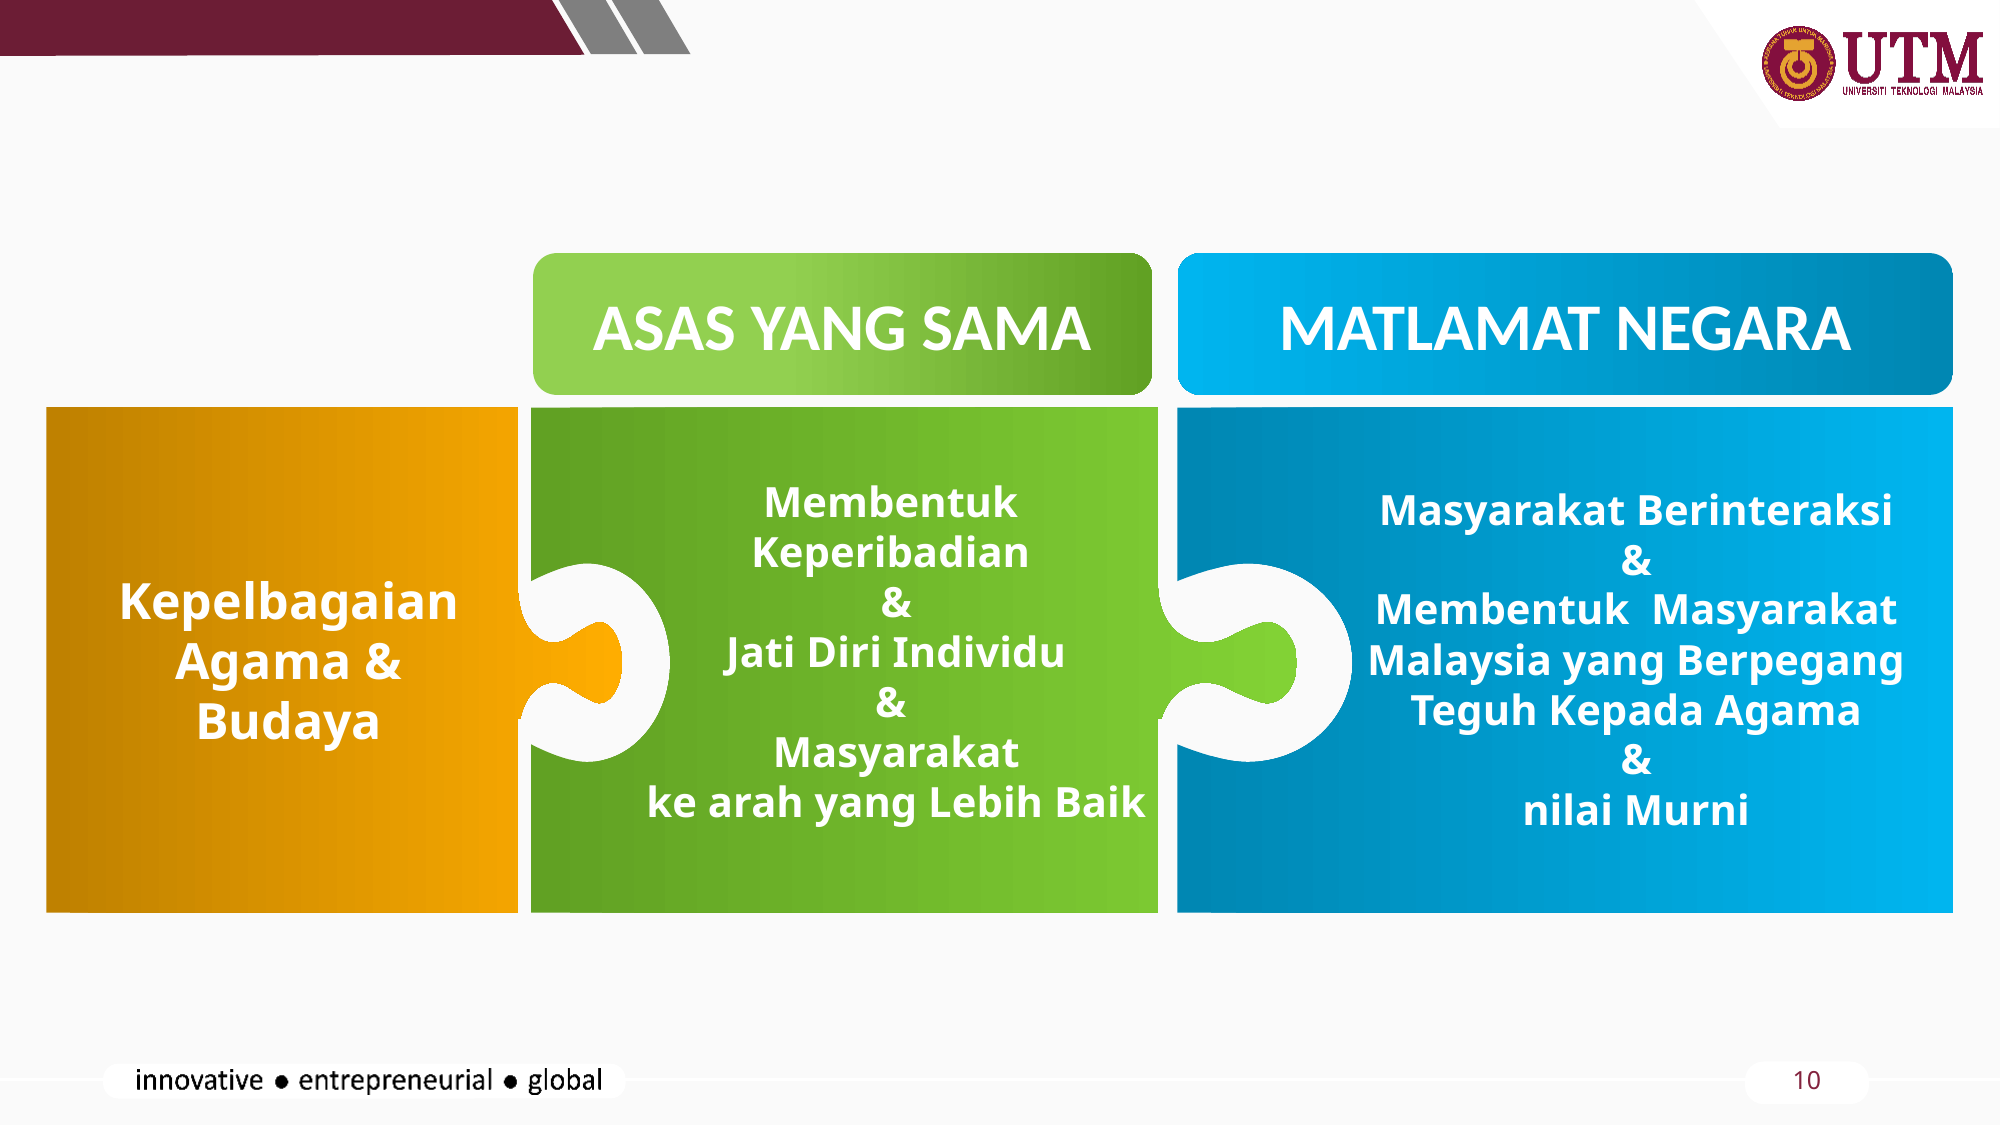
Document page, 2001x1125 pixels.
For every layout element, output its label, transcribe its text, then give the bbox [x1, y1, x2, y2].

text_box [531, 744, 1158, 913]
text_box MATLAMAT NEGARA [1177, 253, 1954, 395]
picture [1762, 26, 1983, 101]
text_box Masyarakat Berinteraksi & Membentuk Masyarakat Malaysia yang Berpegang Teguh Kepada Agama & nilai Murni [1351, 483, 1922, 834]
text_box Kepelbagaian Agama & Budaya [84, 569, 494, 750]
text_box [46, 407, 622, 913]
text_box [531, 407, 1158, 582]
slide_number 10 [1744, 1055, 1869, 1108]
text_box ASAS YANG SAMA [533, 253, 1153, 395]
picture [137, 1068, 601, 1095]
text_box [1177, 407, 1954, 913]
text_box Membentuk Keperibadian & Jati Diri Individu & Masyarakat ke arah yang Lebih Baik [634, 476, 1158, 827]
text_box [1158, 588, 1297, 719]
